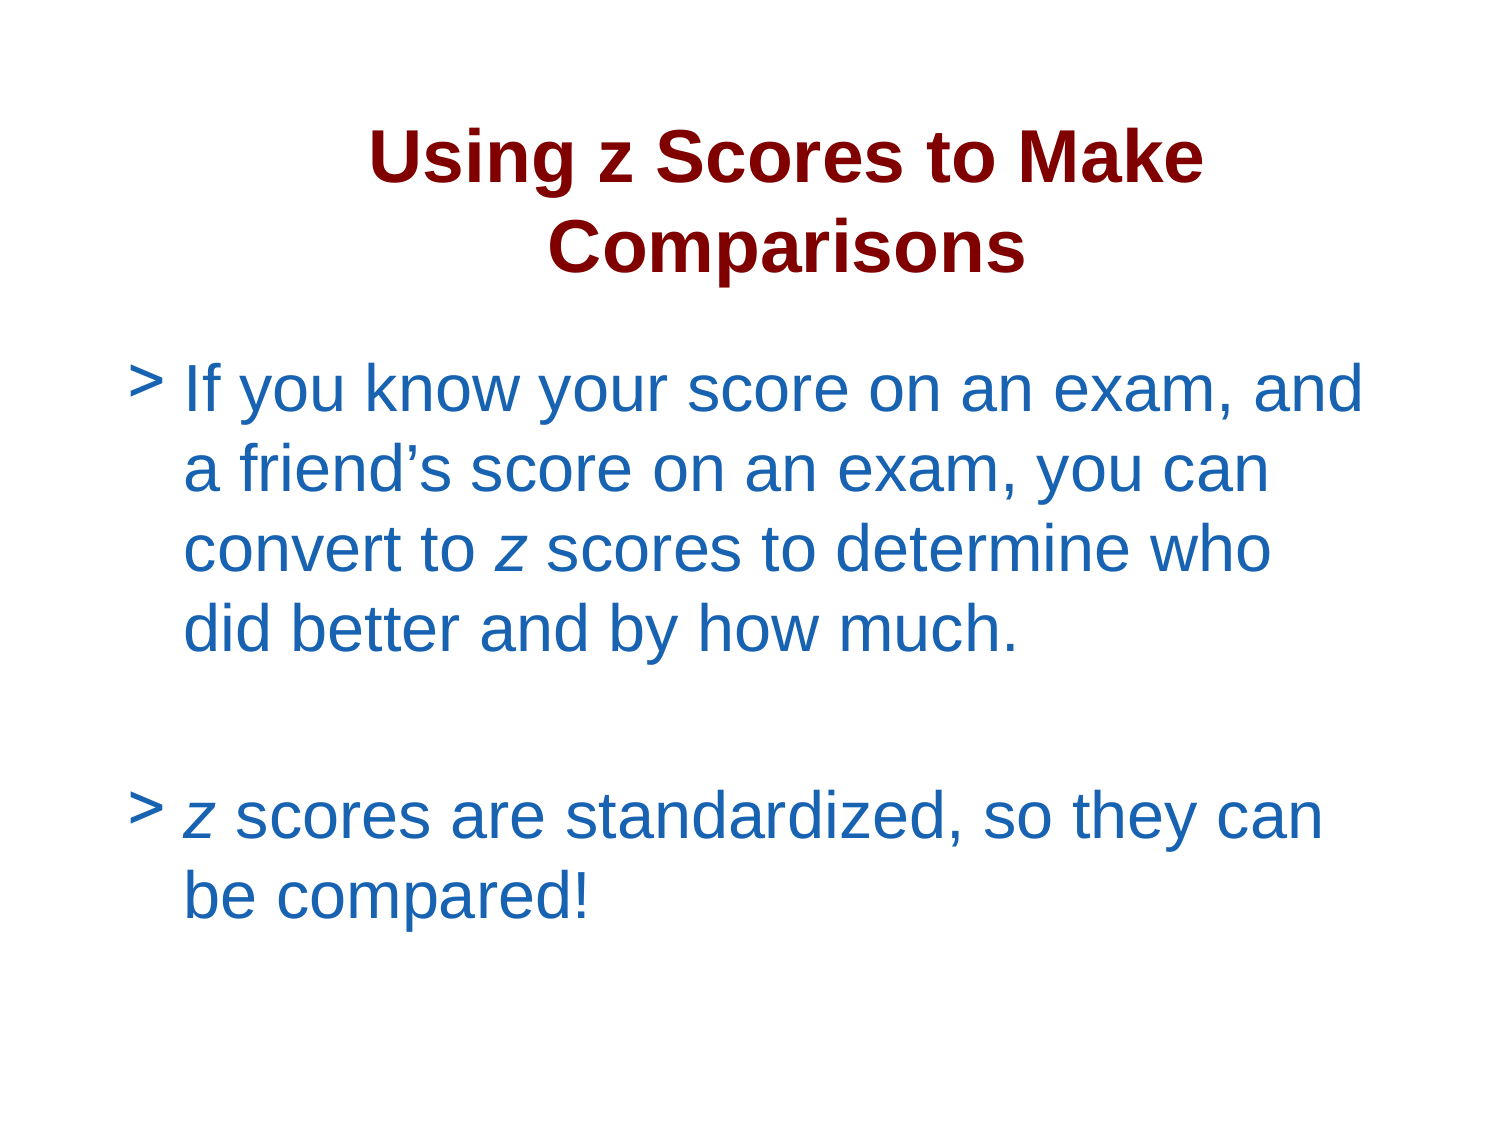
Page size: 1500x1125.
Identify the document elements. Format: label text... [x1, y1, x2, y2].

title Using z Scores to Make Comparisons [112, 99, 1463, 188]
list If you know your score on an exam, and a friend’s score on an exam, you can convert to z scores to determine who did better and by how much. z scores are standardized, so they can be compared! [112, 337, 1388, 1013]
